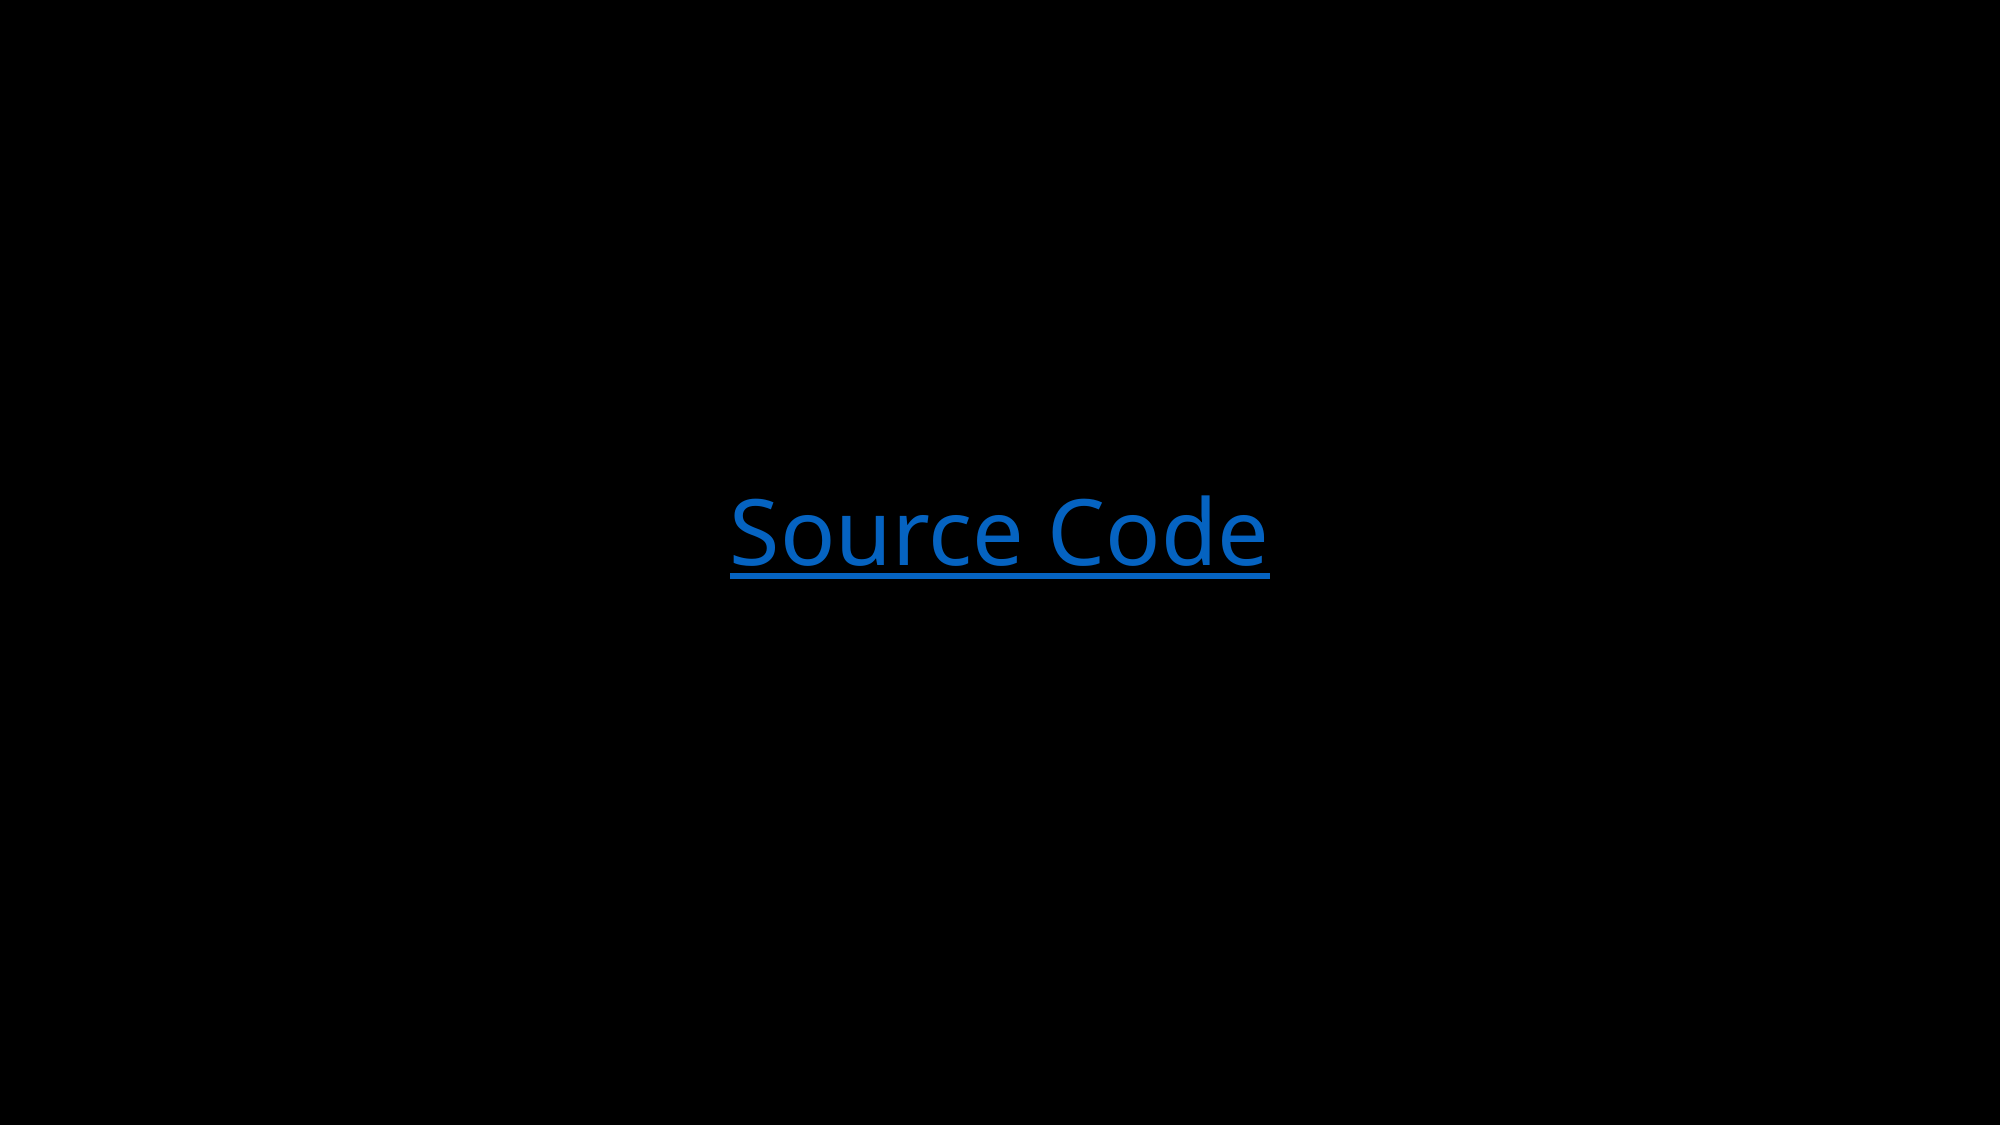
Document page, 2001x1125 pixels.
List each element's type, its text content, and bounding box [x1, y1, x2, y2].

title Source Code [137, 423, 1863, 641]
